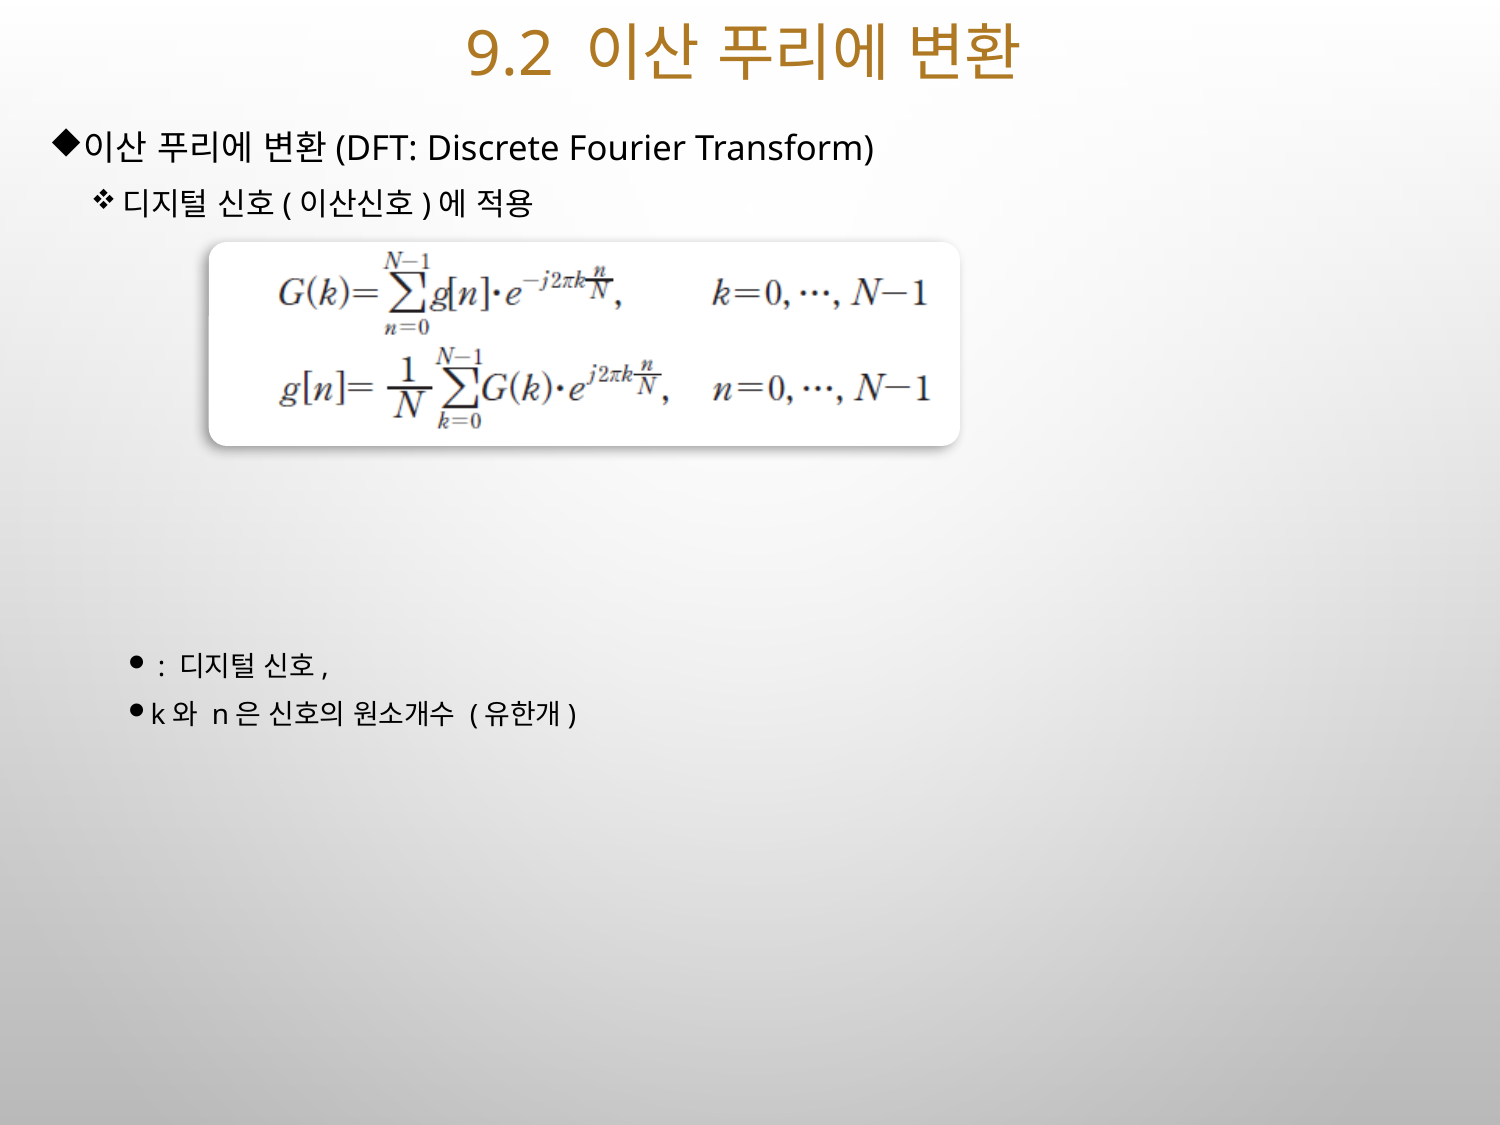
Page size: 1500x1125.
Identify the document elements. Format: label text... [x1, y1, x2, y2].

picture [0, 0, 1500, 1125]
title 9.2 이산 푸리에 변환 [34, 6, 1454, 104]
